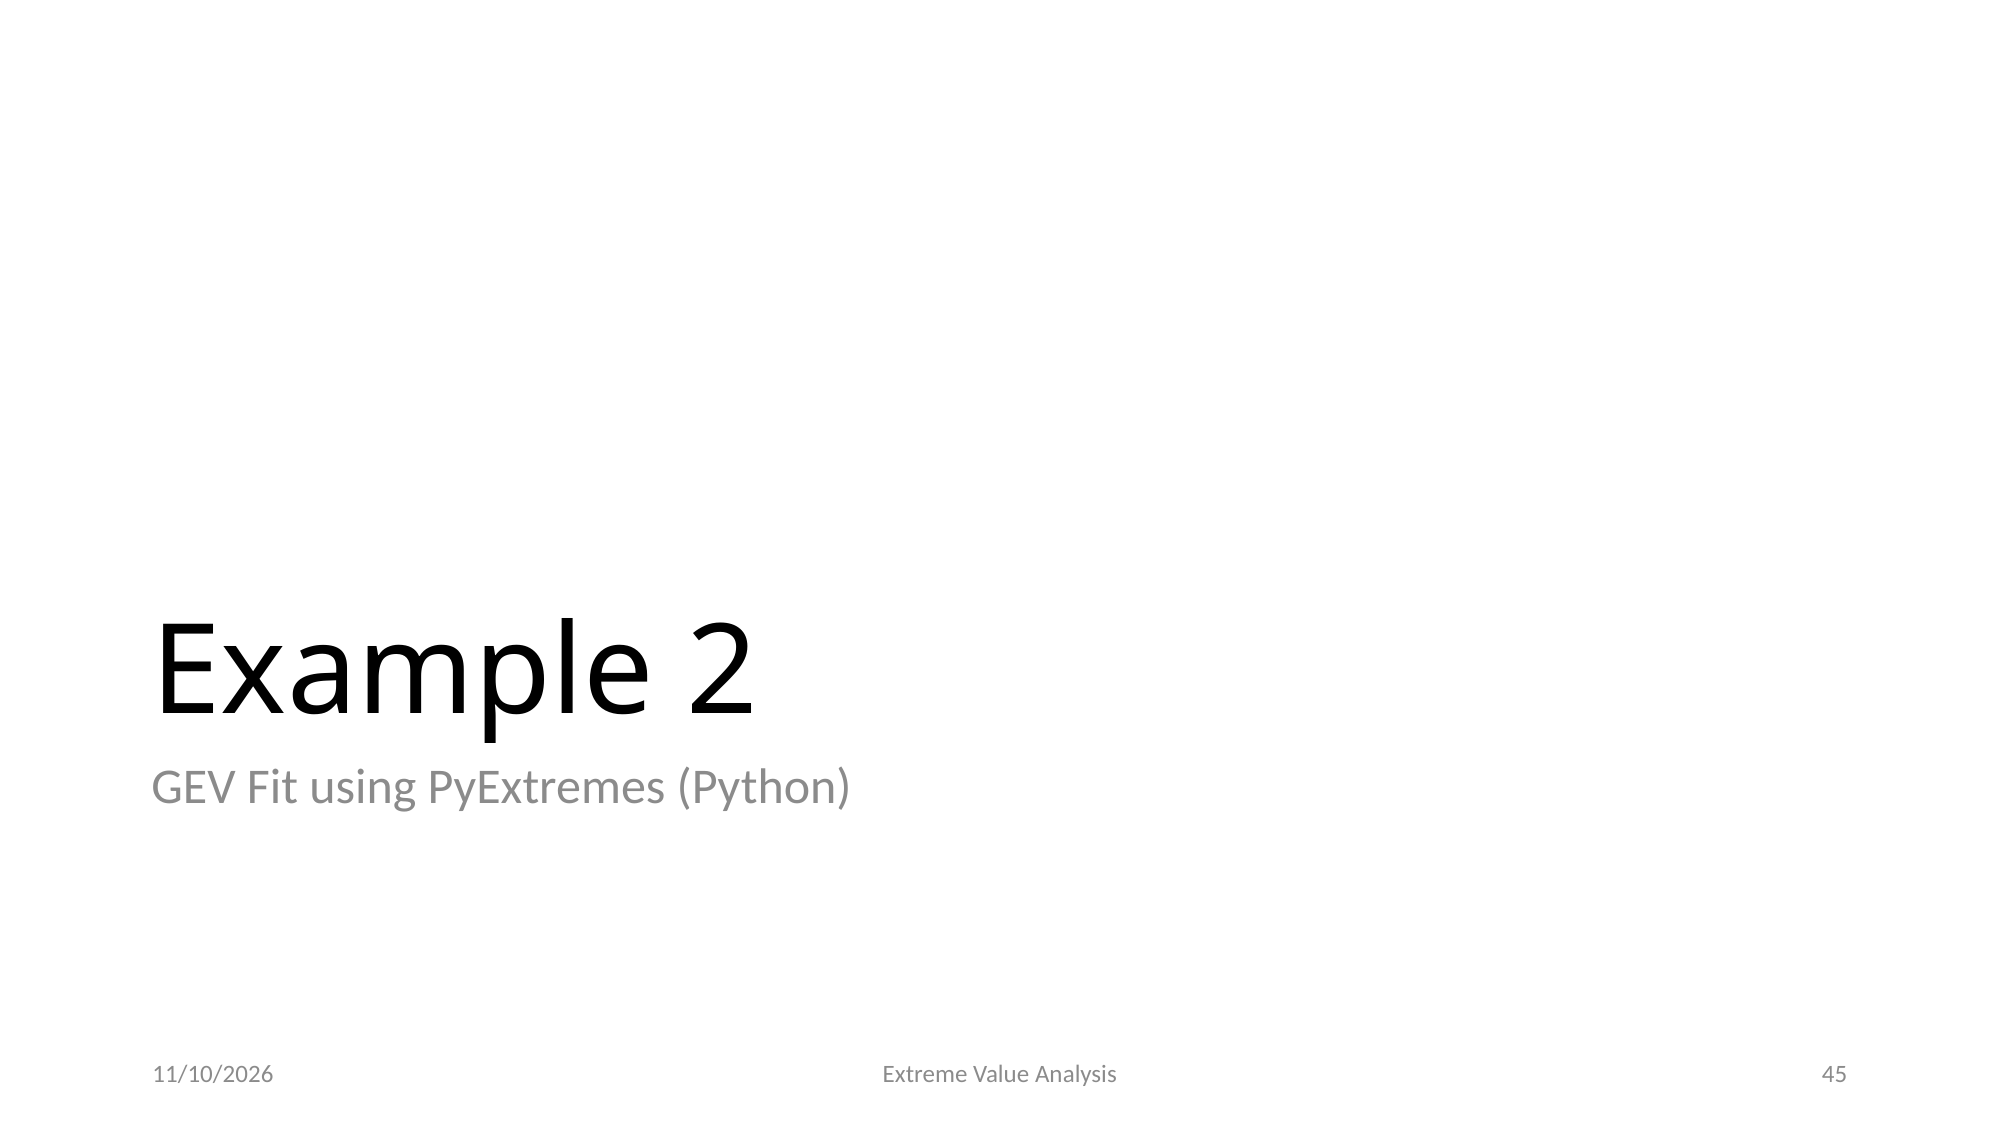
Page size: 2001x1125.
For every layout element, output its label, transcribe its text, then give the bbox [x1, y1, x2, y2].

title Example 2 [136, 280, 1862, 749]
footer Extreme Value Analysis [662, 1042, 1338, 1103]
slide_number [137, 1042, 588, 1103]
slide_number 45 [1412, 1042, 1863, 1103]
list GEV Fit using PyExtremes (Python) [136, 752, 1862, 999]
